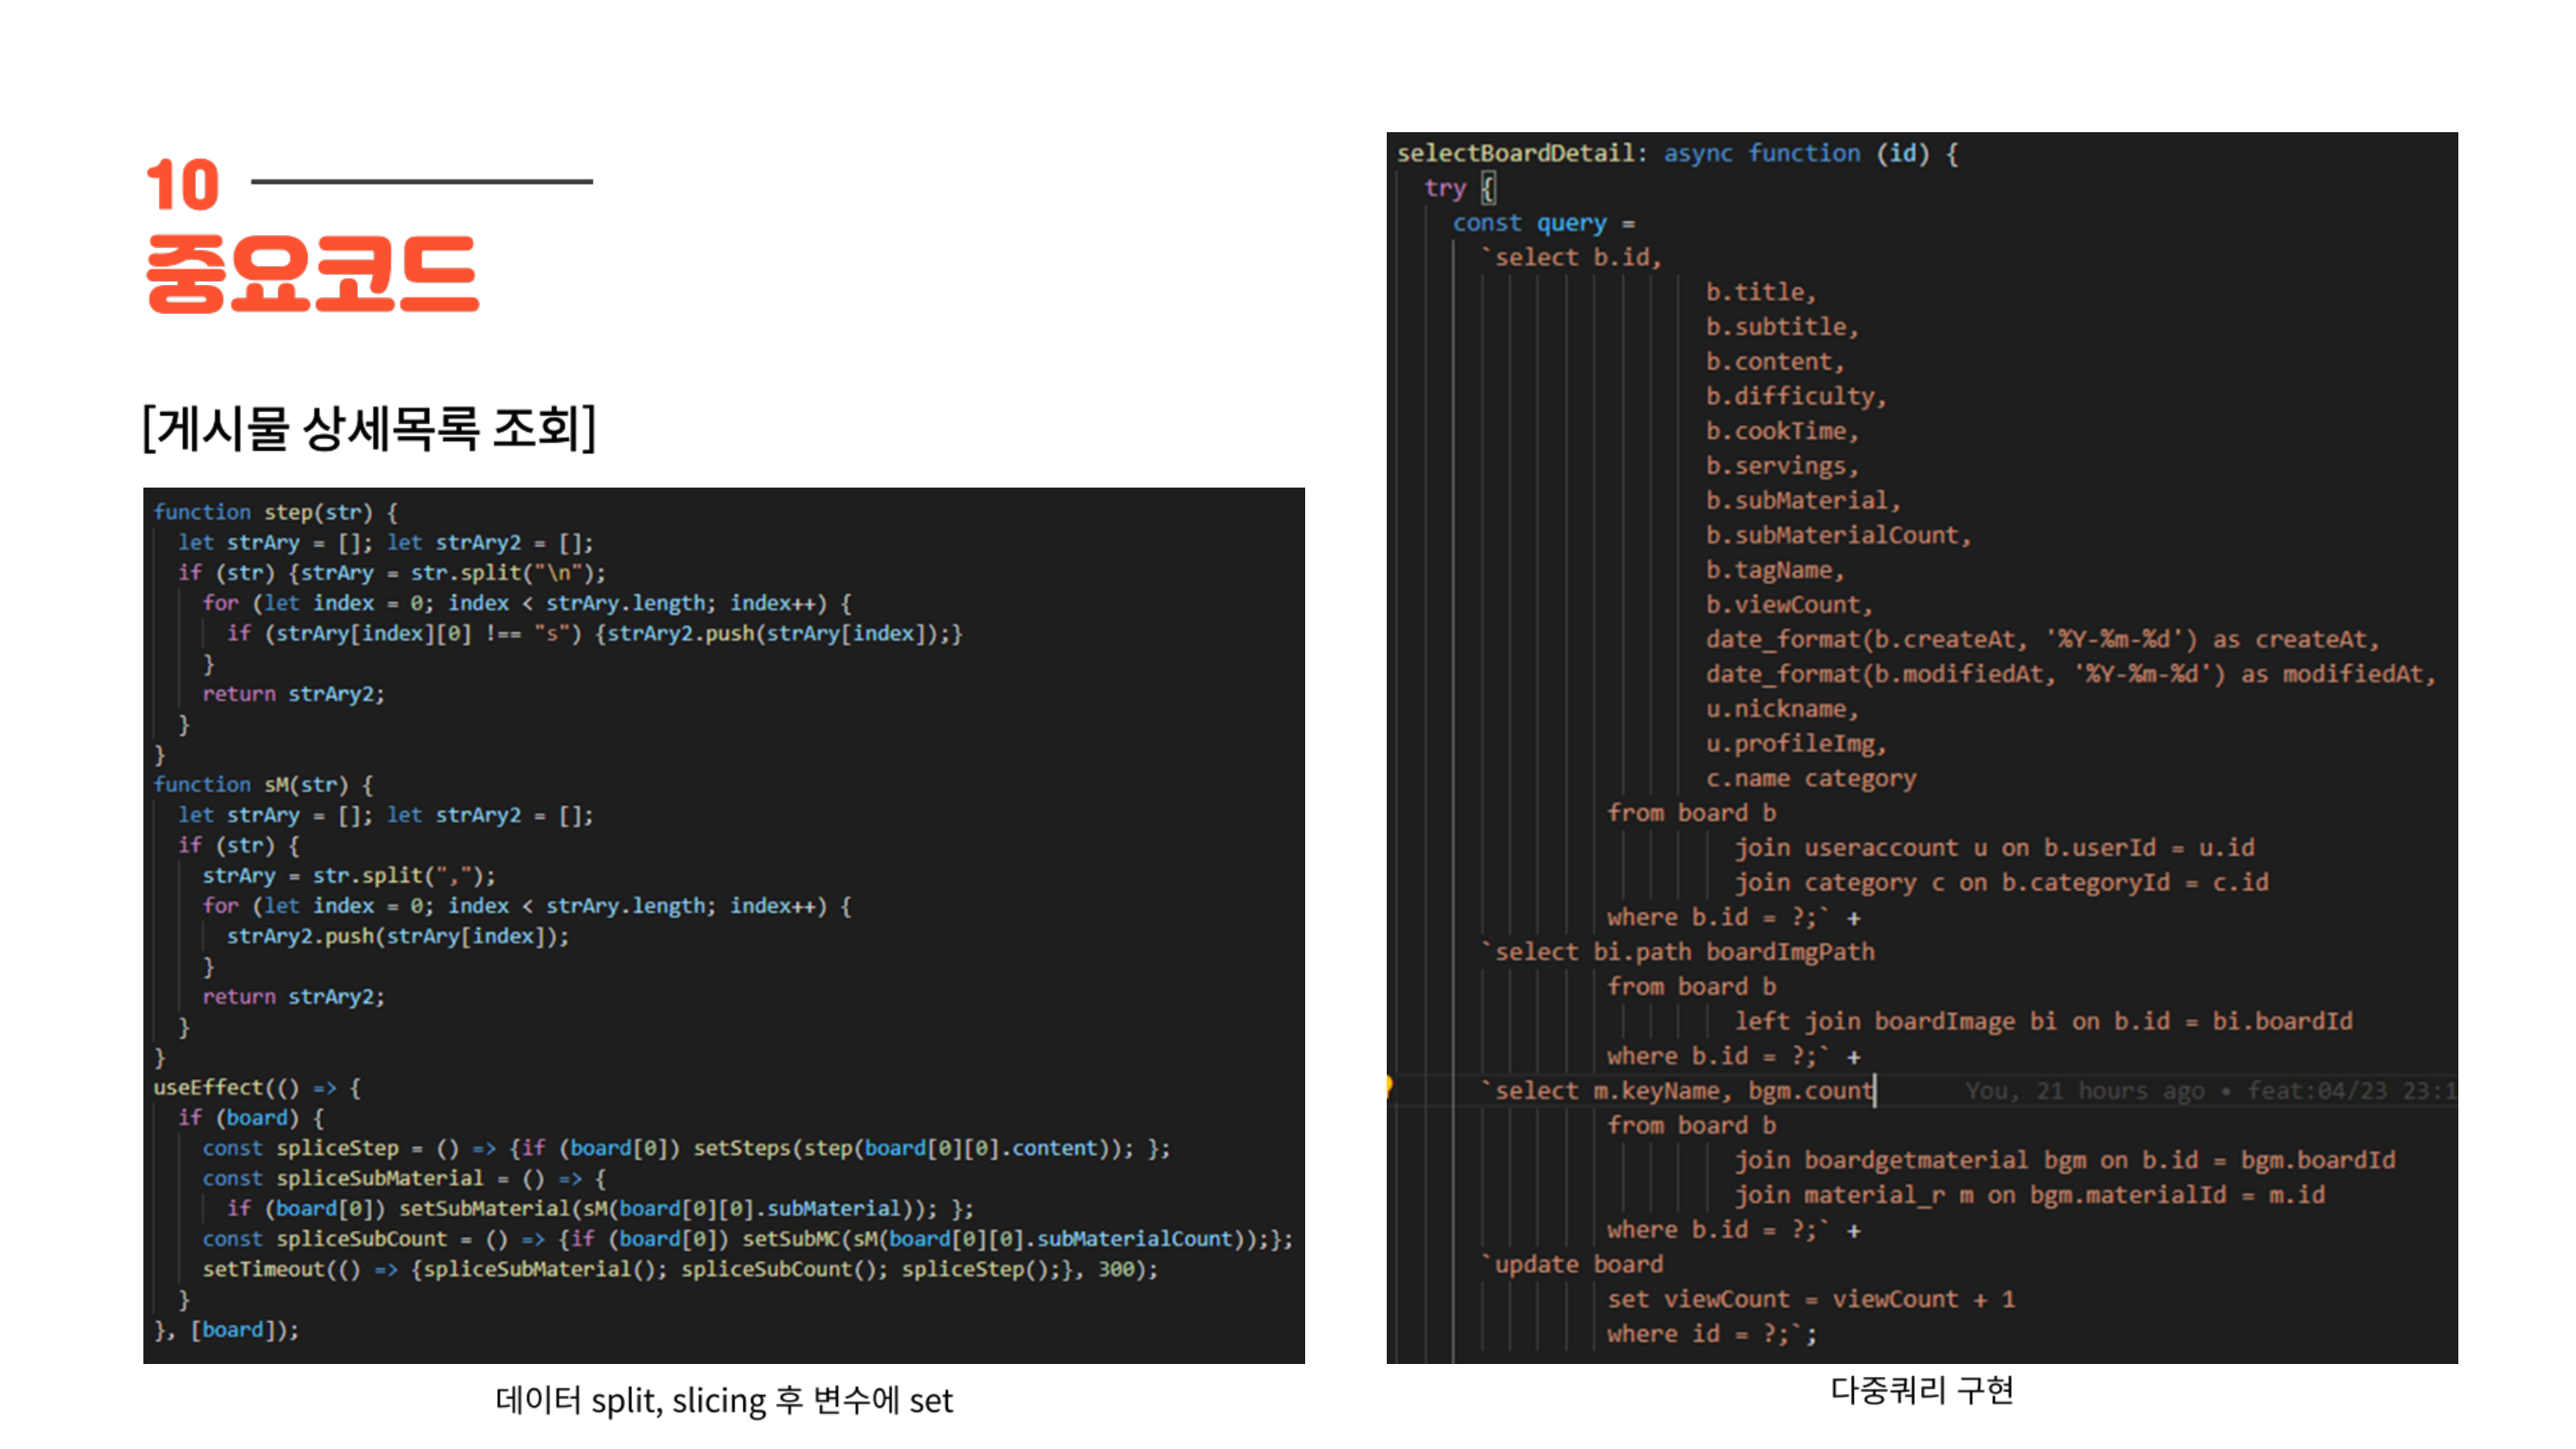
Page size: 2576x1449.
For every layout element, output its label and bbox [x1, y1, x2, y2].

picture [1661, 1361, 2026, 1420]
picture [131, 132, 519, 353]
text_box [250, 179, 593, 185]
picture [463, 1371, 969, 1435]
picture [96, 384, 622, 476]
text_box [1387, 132, 2458, 1365]
text_box [143, 488, 1306, 1365]
